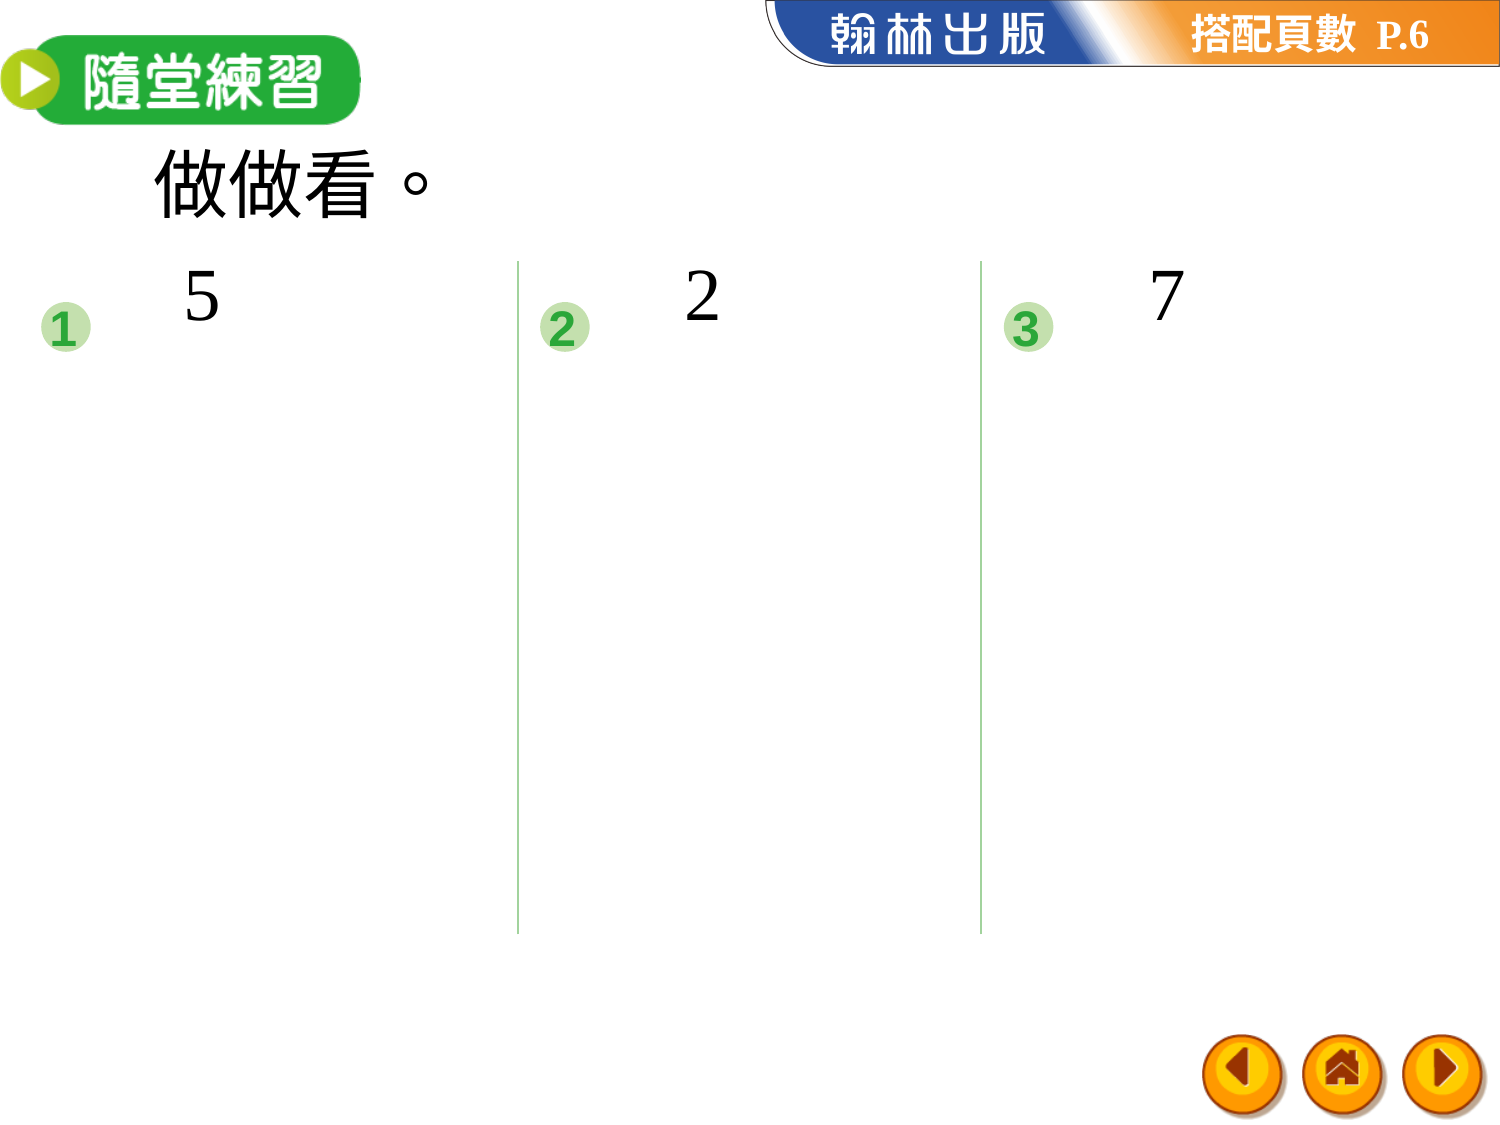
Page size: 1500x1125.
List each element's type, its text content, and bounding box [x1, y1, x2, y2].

picture [1402, 1034, 1488, 1120]
picture [1202, 1034, 1288, 1120]
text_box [539, 295, 590, 352]
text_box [40, 295, 91, 352]
picture [1387, 24, 1393, 36]
picture [1302, 1034, 1388, 1120]
text_box 做做看。 [153, 137, 1459, 250]
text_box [1003, 295, 1054, 352]
picture [0, 35, 361, 126]
picture [765, 0, 1393, 67]
text_box 6 [1393, 0, 1500, 67]
